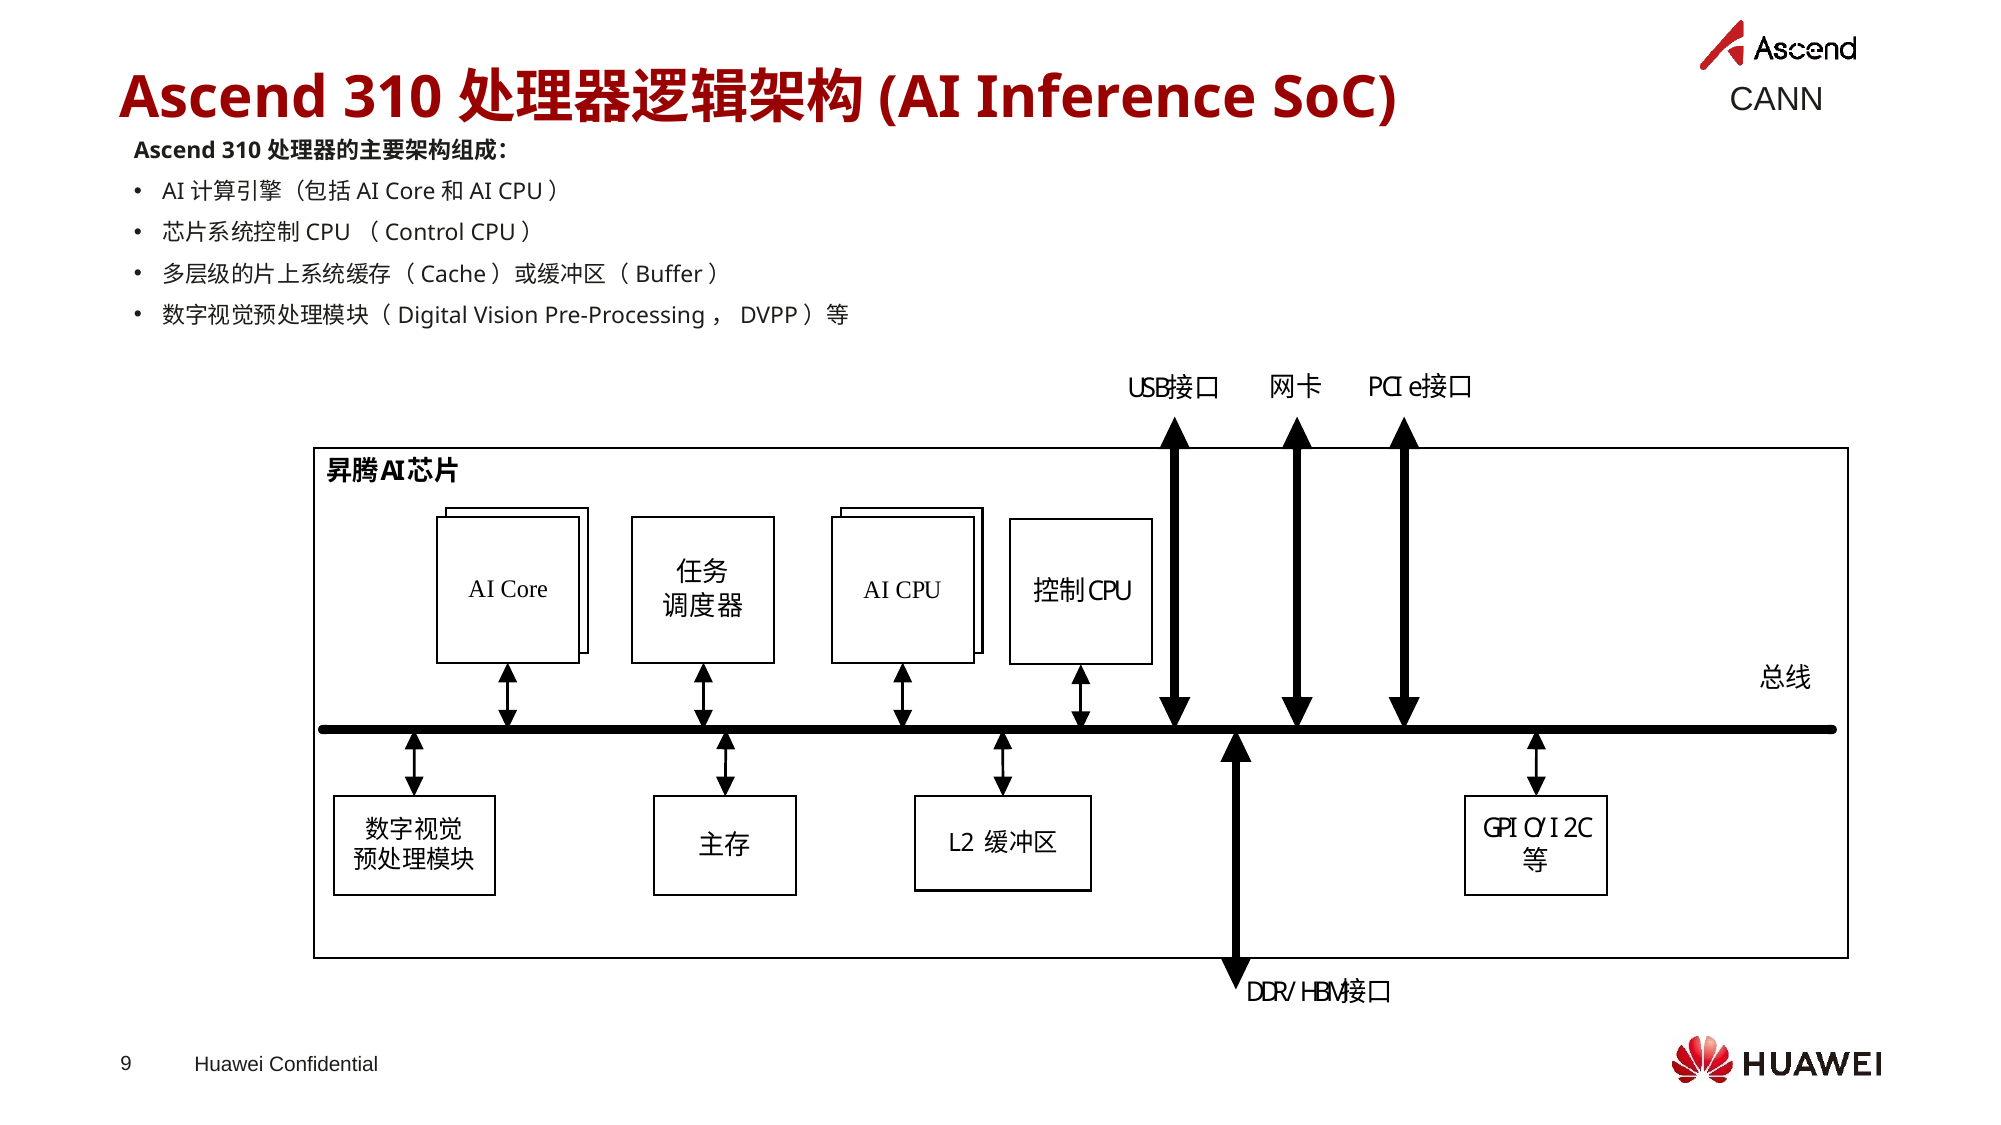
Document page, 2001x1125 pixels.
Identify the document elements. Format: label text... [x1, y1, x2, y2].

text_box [284, 337, 1880, 1029]
picture [1672, 1036, 1881, 1083]
subtitle Ascend 310处理器逻辑架构(AI Inference SoC) [119, 58, 1882, 222]
picture [1698, 19, 1856, 58]
text_box Ascend 310处理器的主要架构组成： AI计算引擎（包括AI Core和AI CPU） 芯片系统控制CPU（Control CPU） 多层级的片上系统缓存（Cache）或缓冲区（Buffer） 数字视觉预处理模块（Digital Vision Pre-Processing，DVPP）等 [119, 114, 1023, 336]
